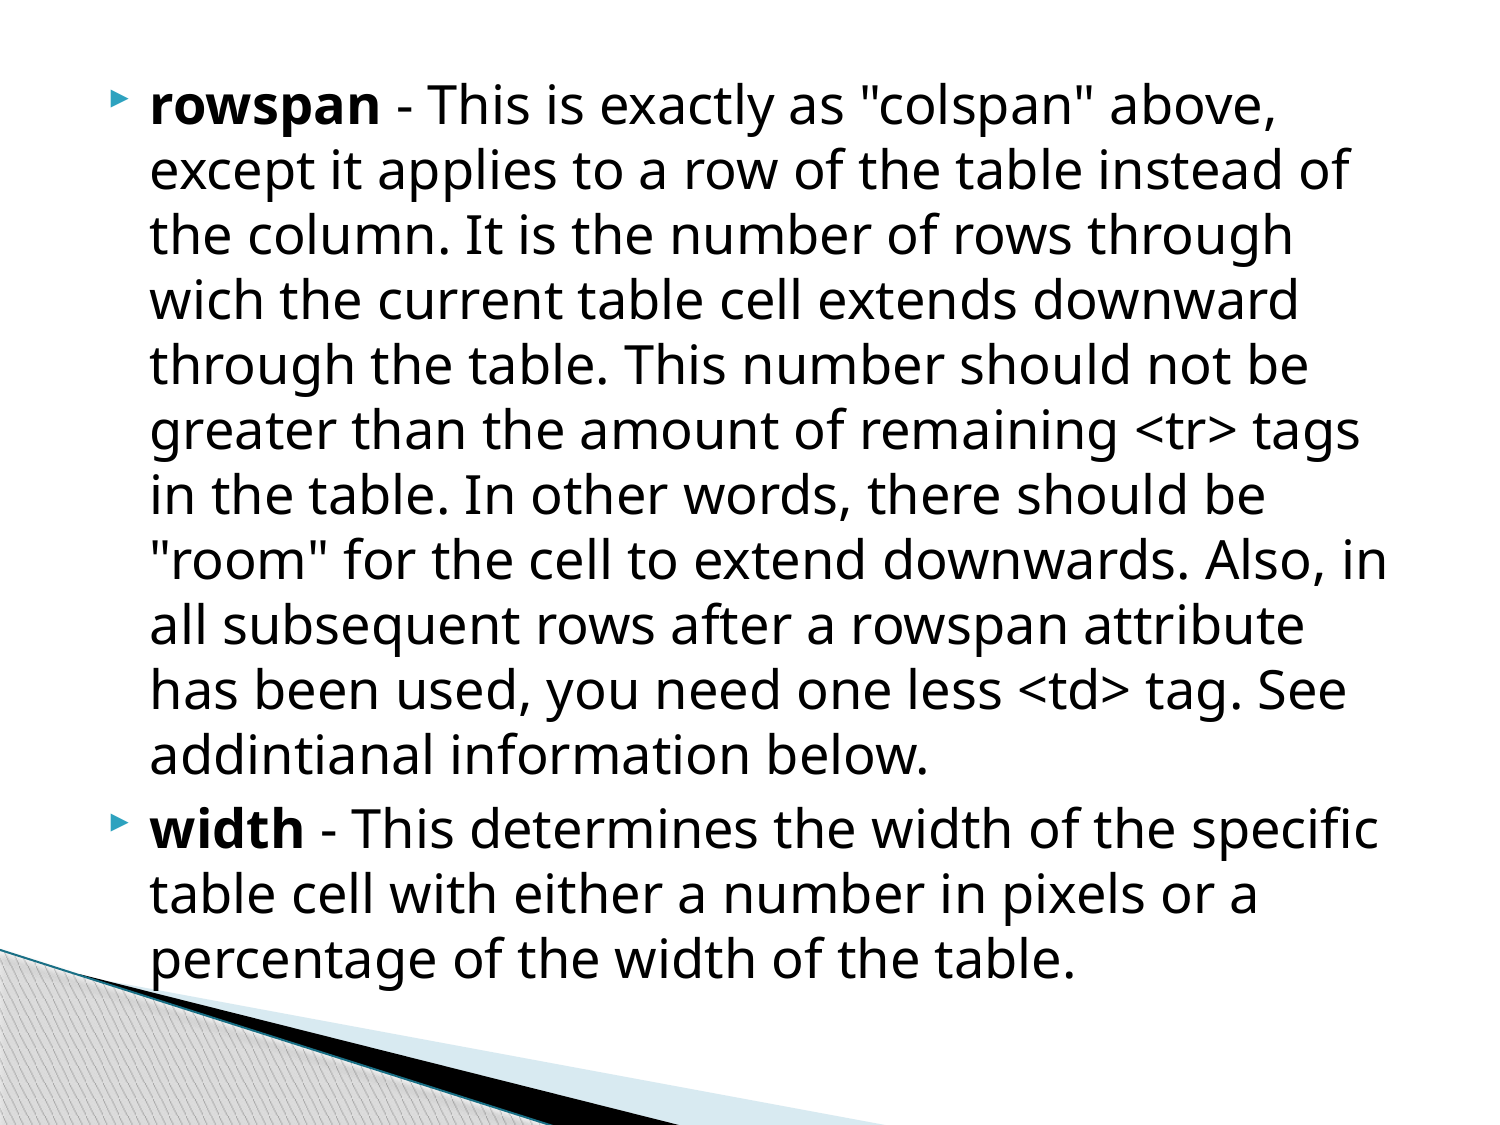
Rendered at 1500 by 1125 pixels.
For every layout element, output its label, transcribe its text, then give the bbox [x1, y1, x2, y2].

list rowspan - This is exactly as "colspan" above, except it applies to a row of the table instead of the column. It is the number of rows through wich the current table cell extends downward through the table. This number should not be greater than the amount of remaining <tr> tags in the table. In other words, there should be "room" for the cell to extend downwards. Also, in all subsequent rows after a rowspan attribute has been used, you need one less <td> tag. See addintianal information below. width - This determines the width of the specific table cell with either a number in pixels or a percentage of the width of the table. [75, 62, 1425, 1005]
